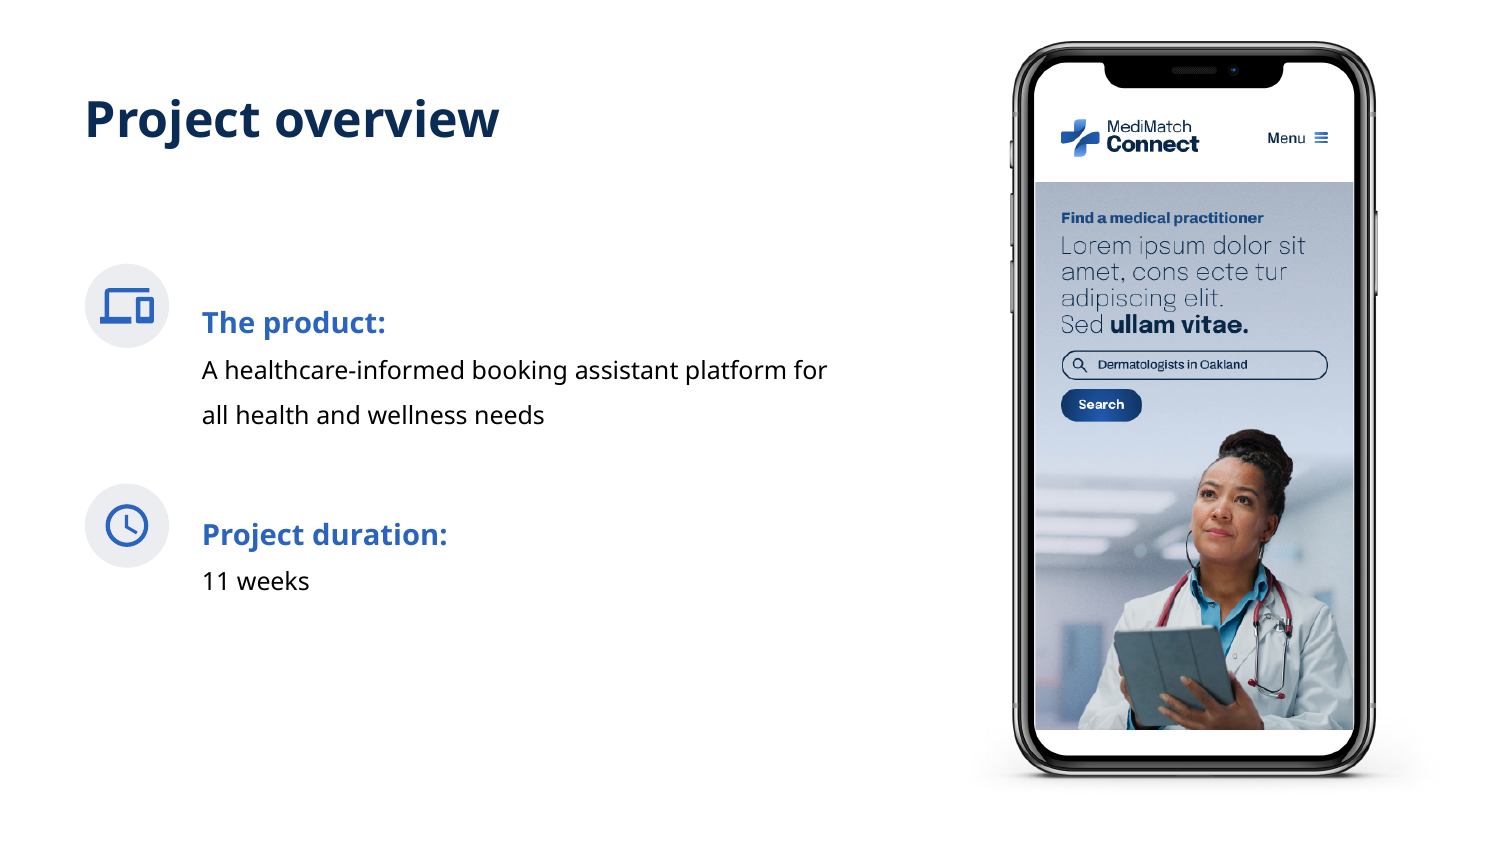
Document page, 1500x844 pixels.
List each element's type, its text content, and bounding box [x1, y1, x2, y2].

text_box [84, 483, 170, 568]
picture [940, 40, 1444, 803]
text_box [105, 504, 149, 547]
text_box The product: A healthcare-informed booking assistant platform for all health and wellness needs [201, 272, 853, 445]
text_box [100, 288, 150, 324]
text_box [135, 296, 154, 324]
text_box Project duration: 11 weeks [201, 483, 853, 611]
text_box [84, 263, 170, 348]
text_box Project overview [84, 72, 935, 163]
